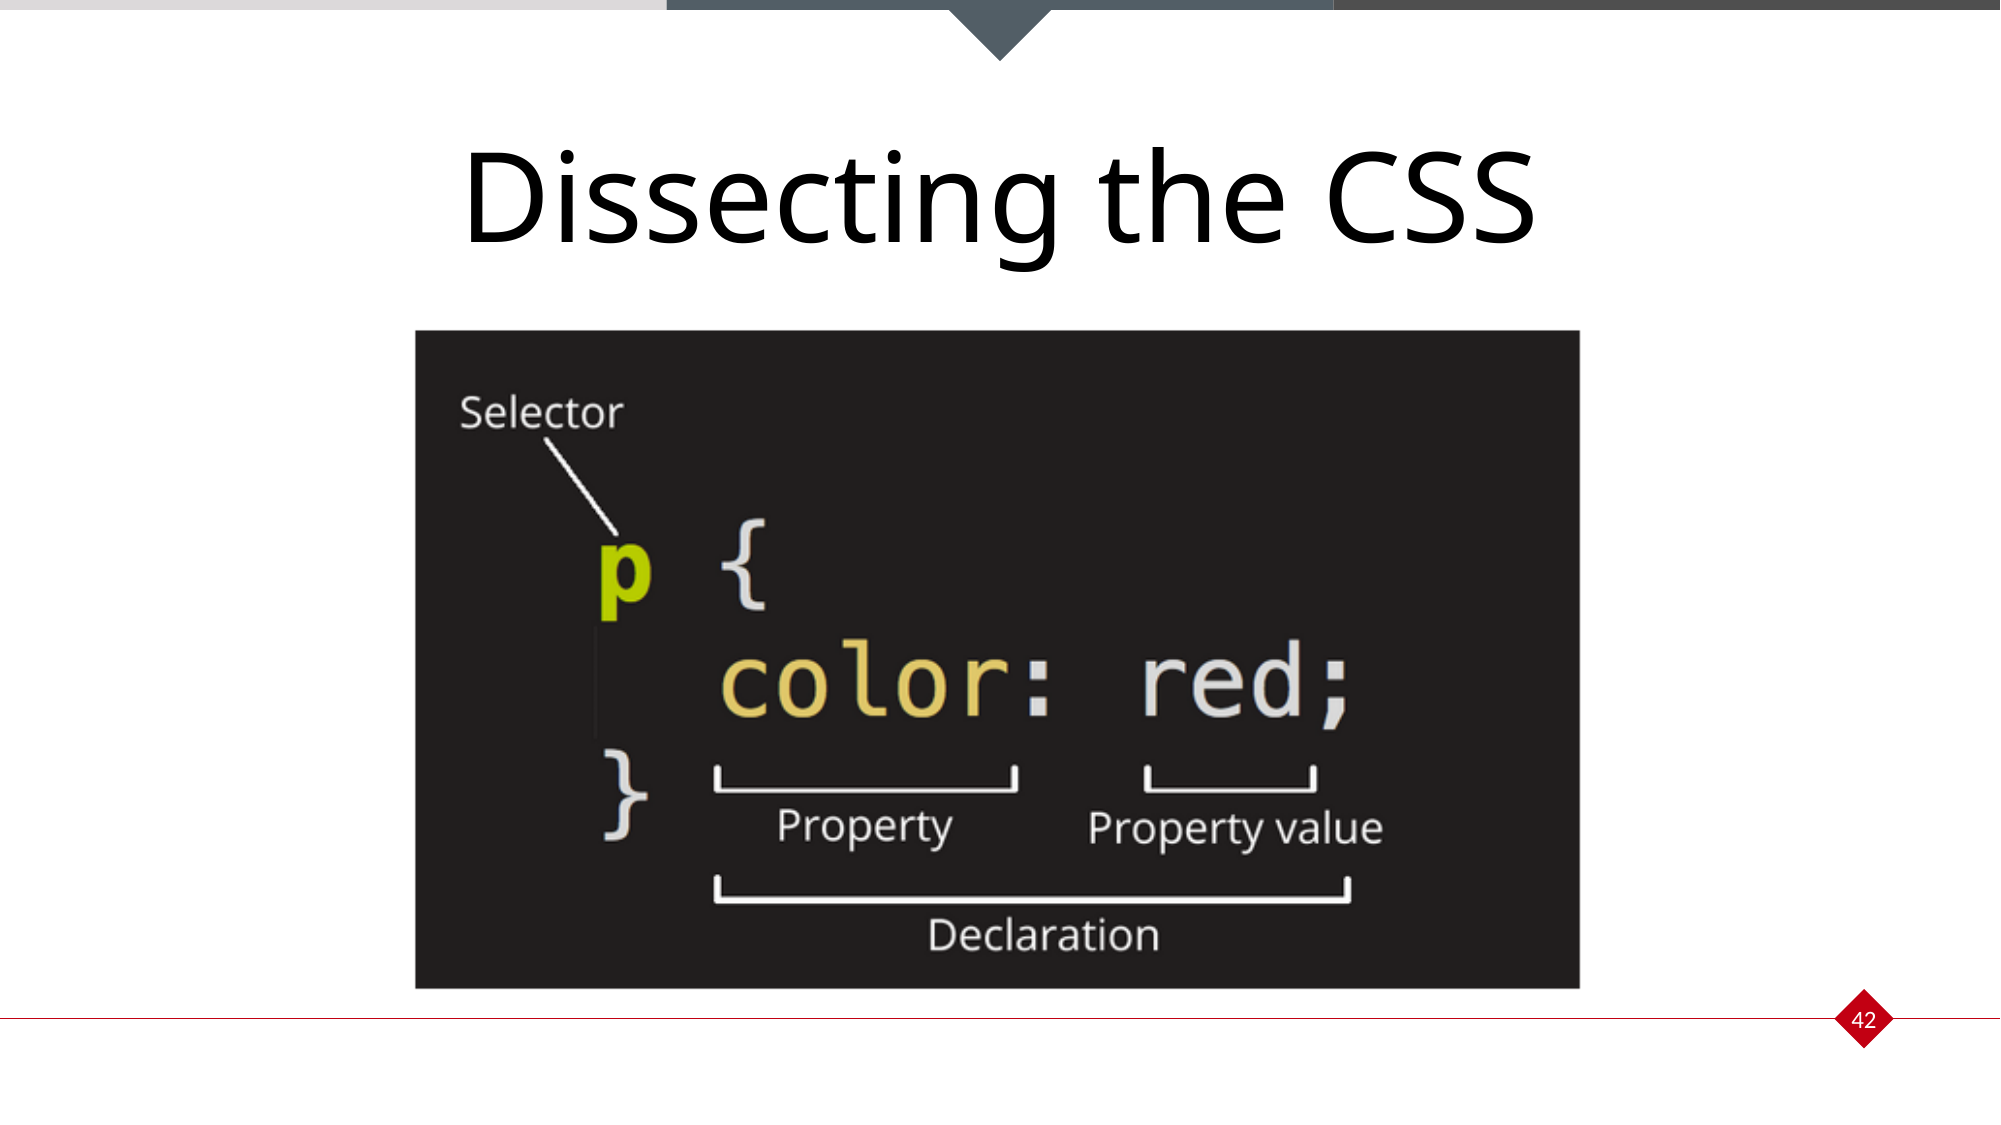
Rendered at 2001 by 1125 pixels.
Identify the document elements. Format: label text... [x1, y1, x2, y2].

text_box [0, 0, 2000, 46]
picture [410, 327, 1590, 995]
text_box Dissecting the CSS [137, 59, 1863, 278]
